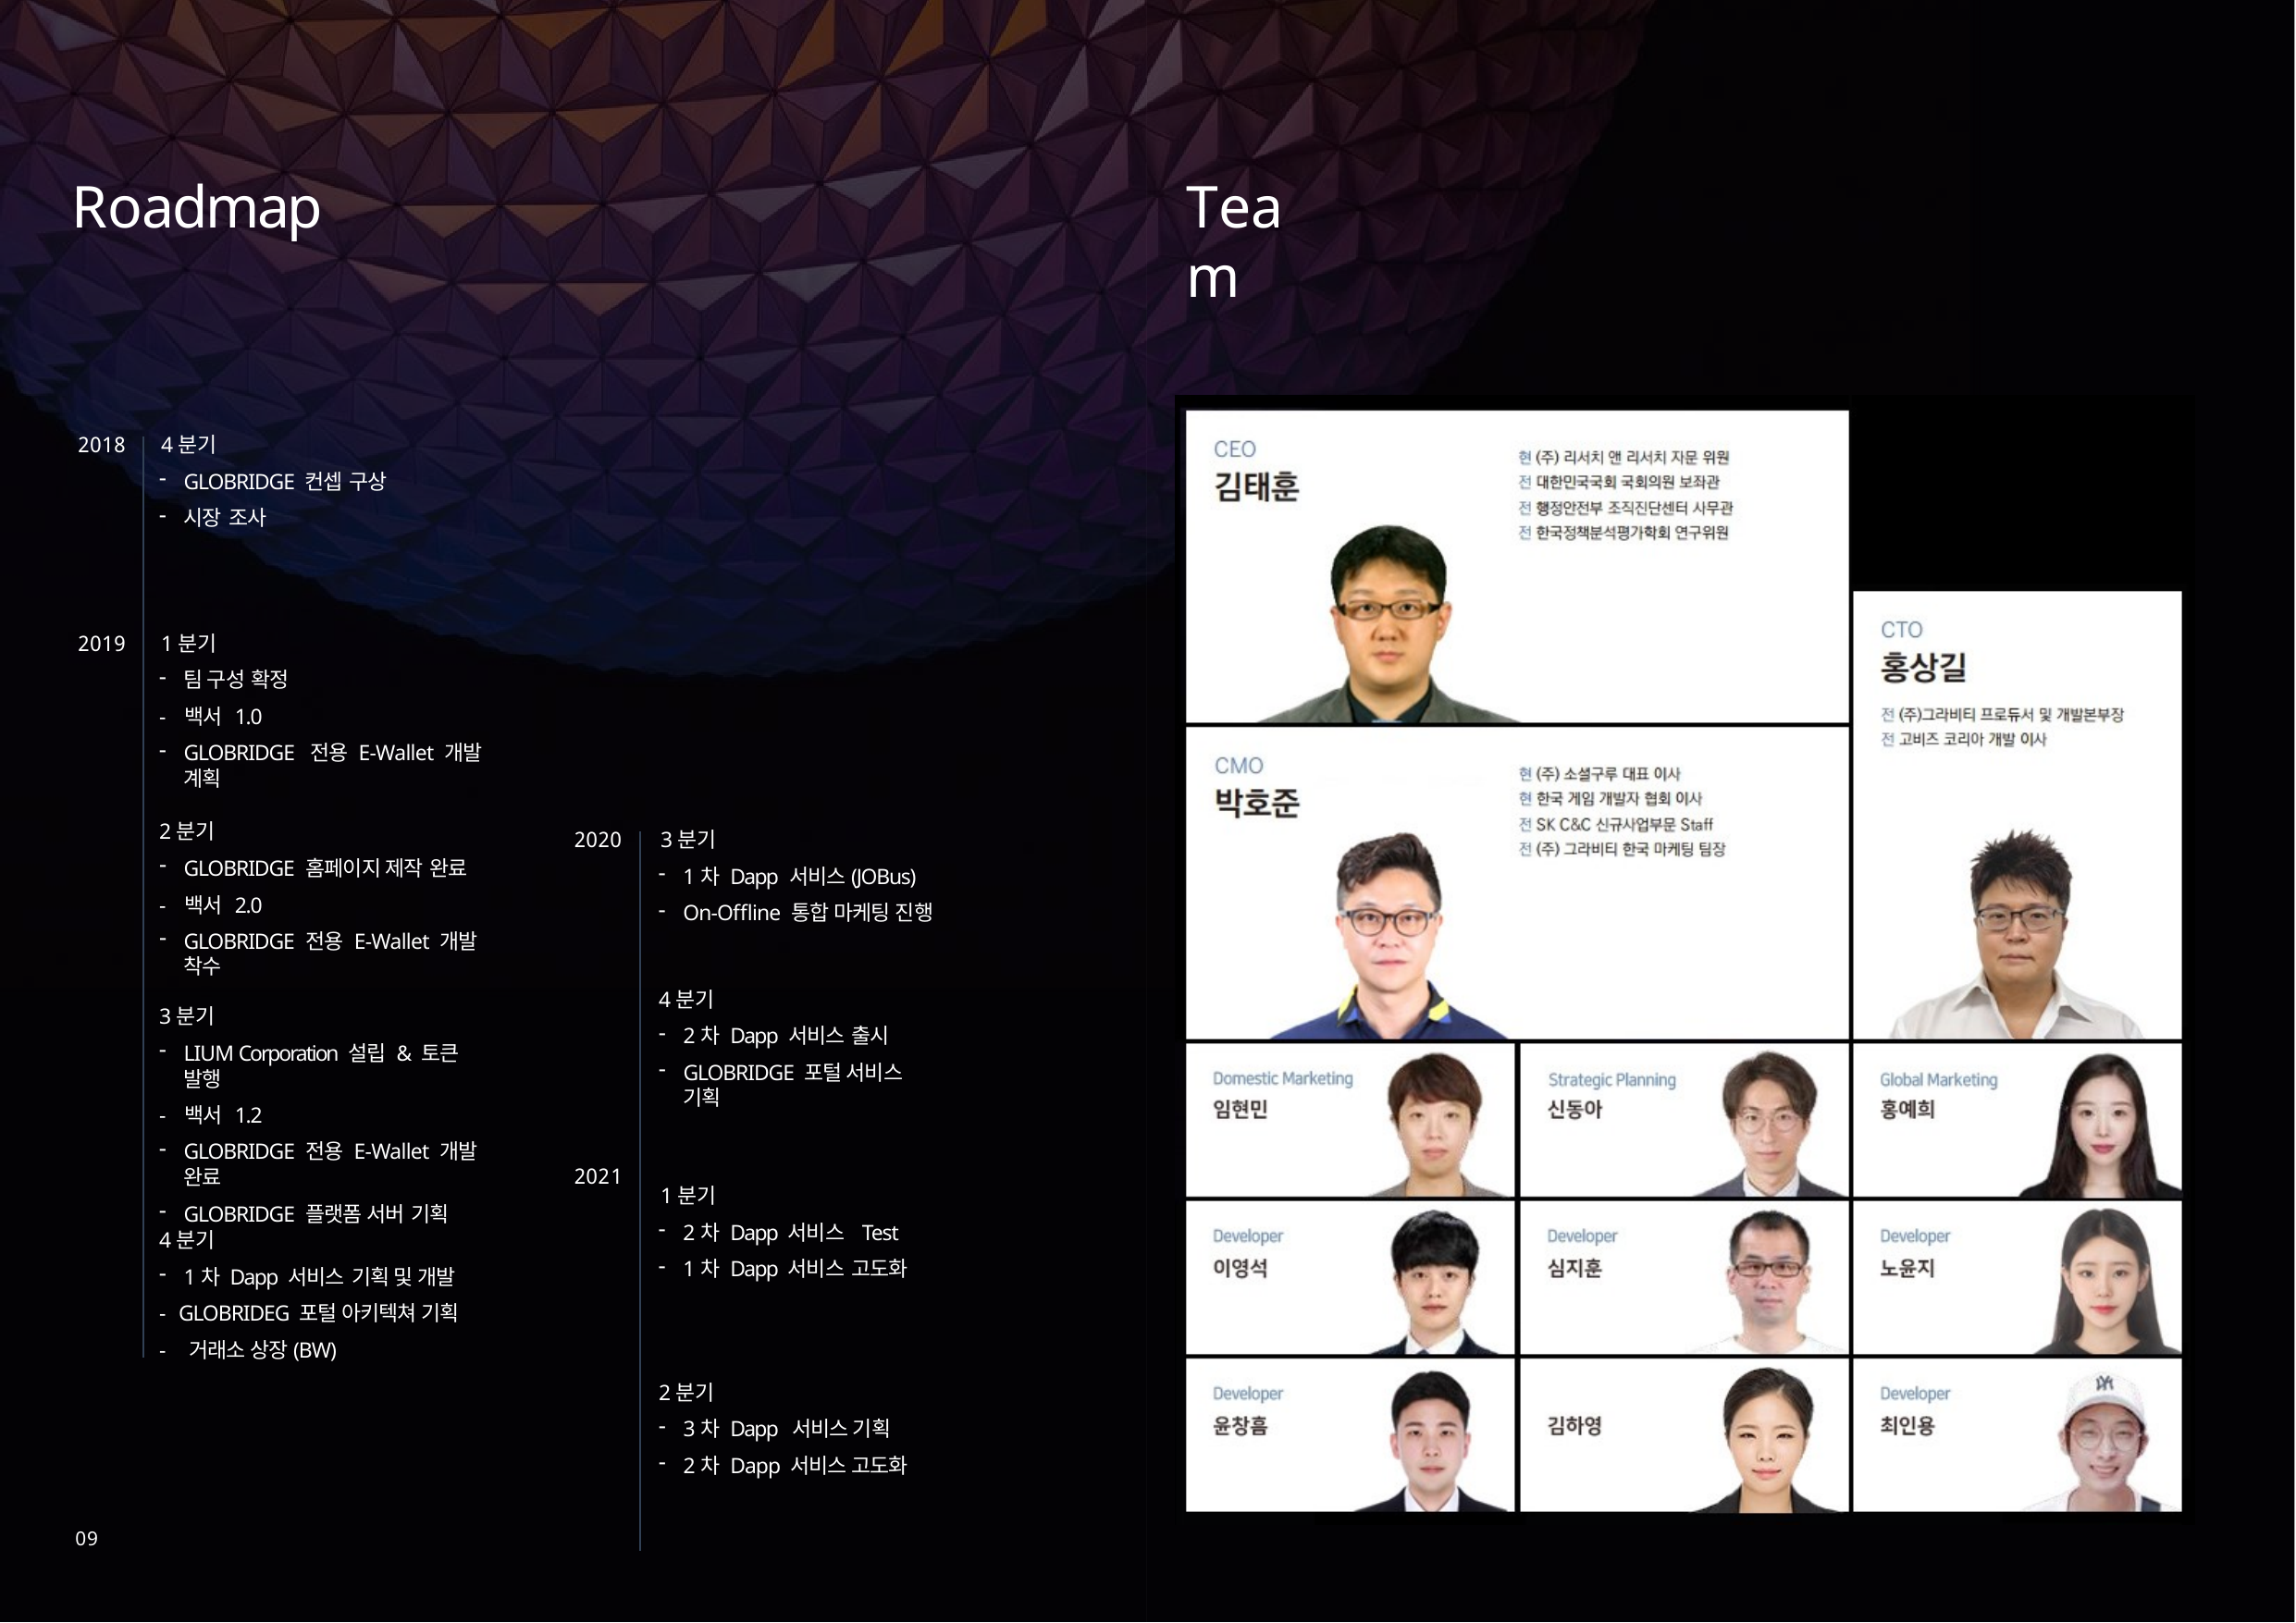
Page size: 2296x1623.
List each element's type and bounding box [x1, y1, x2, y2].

picture [1175, 394, 2195, 1526]
text_box [0, 0, 2295, 1623]
